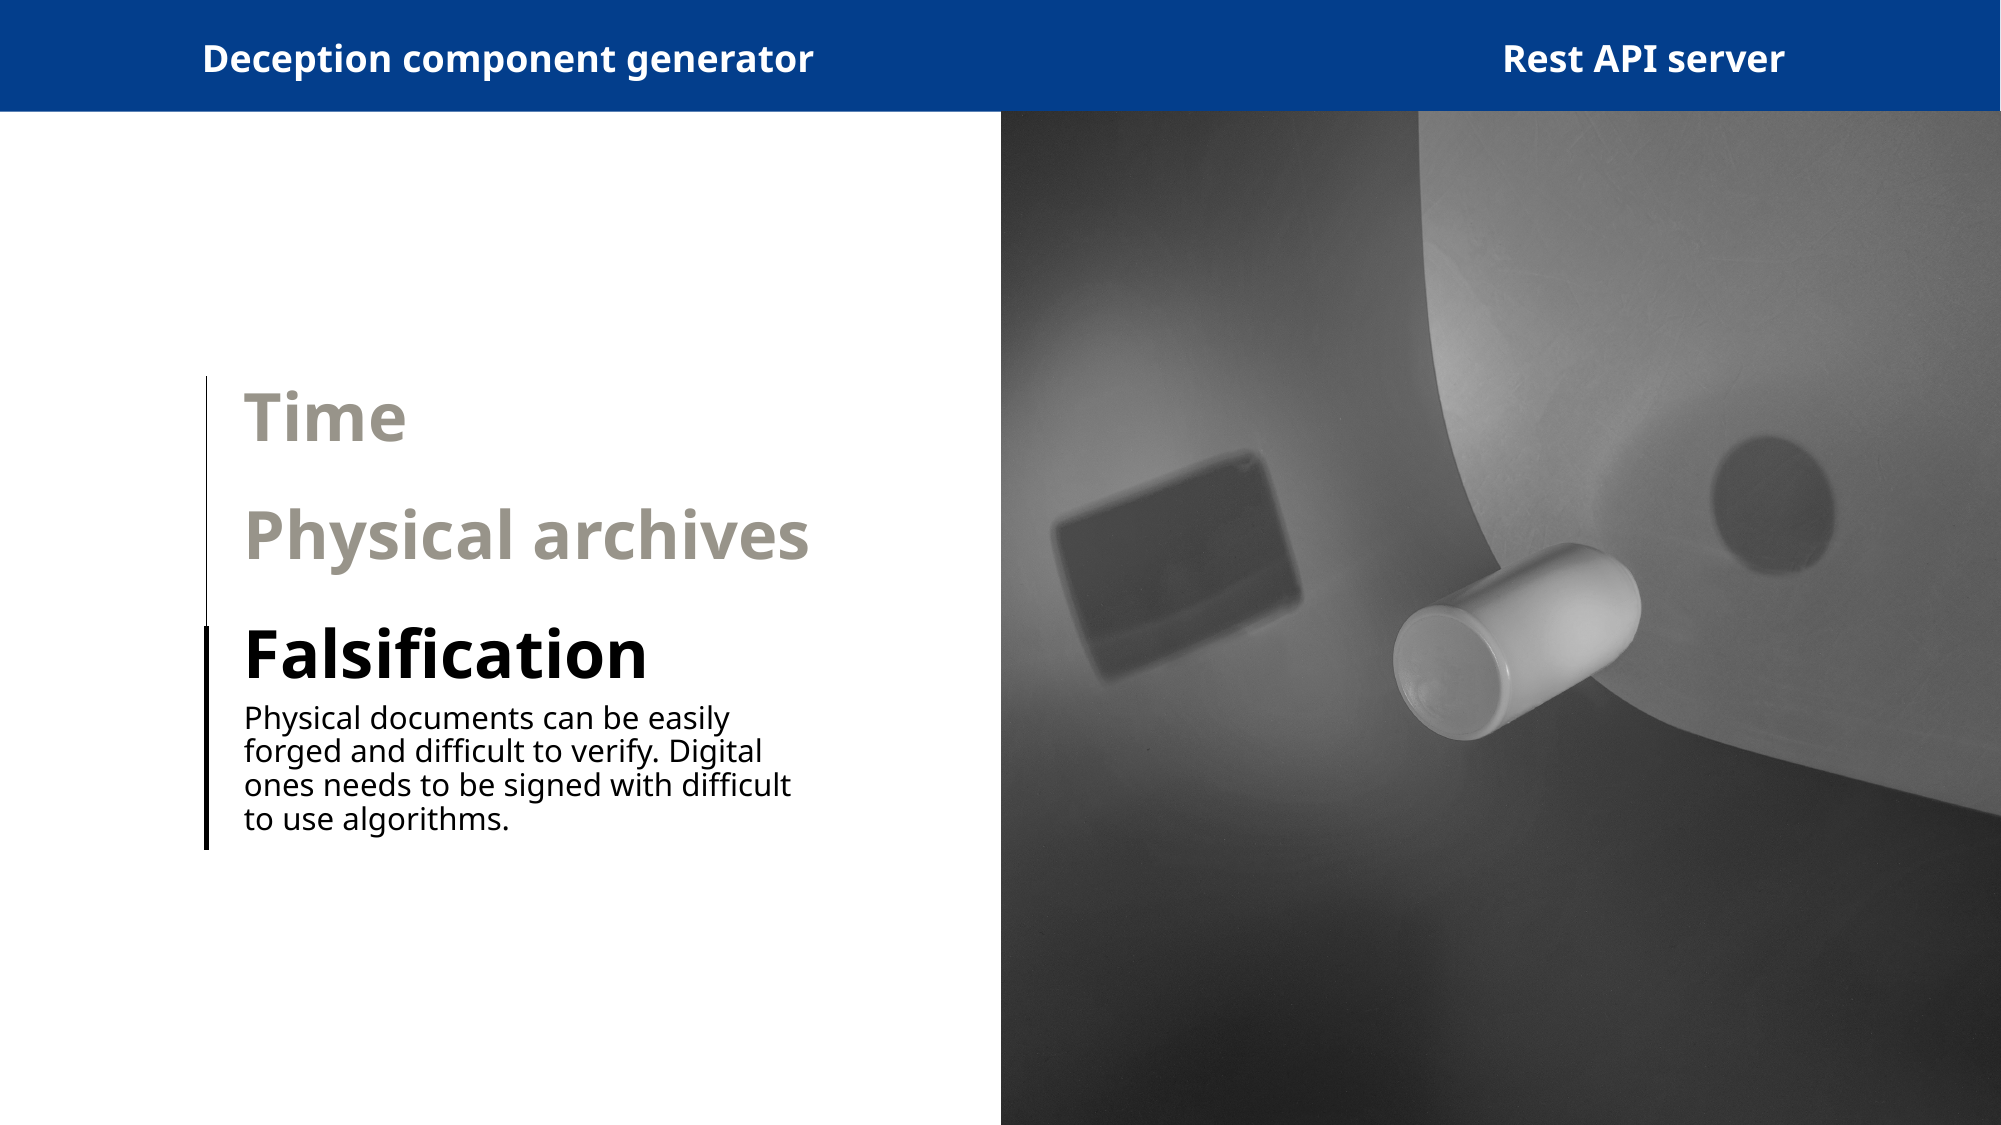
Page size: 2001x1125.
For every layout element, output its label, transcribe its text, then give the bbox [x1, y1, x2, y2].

text_box Physical archives [229, 494, 843, 577]
text_box Time [229, 376, 843, 458]
picture [1001, 111, 2000, 1125]
text_box Physical documents can be easily forged and difficult to verify. Digital ones needs to be signed with difficult to use algorithms. [229, 694, 843, 881]
text_box Falsification [229, 613, 843, 694]
